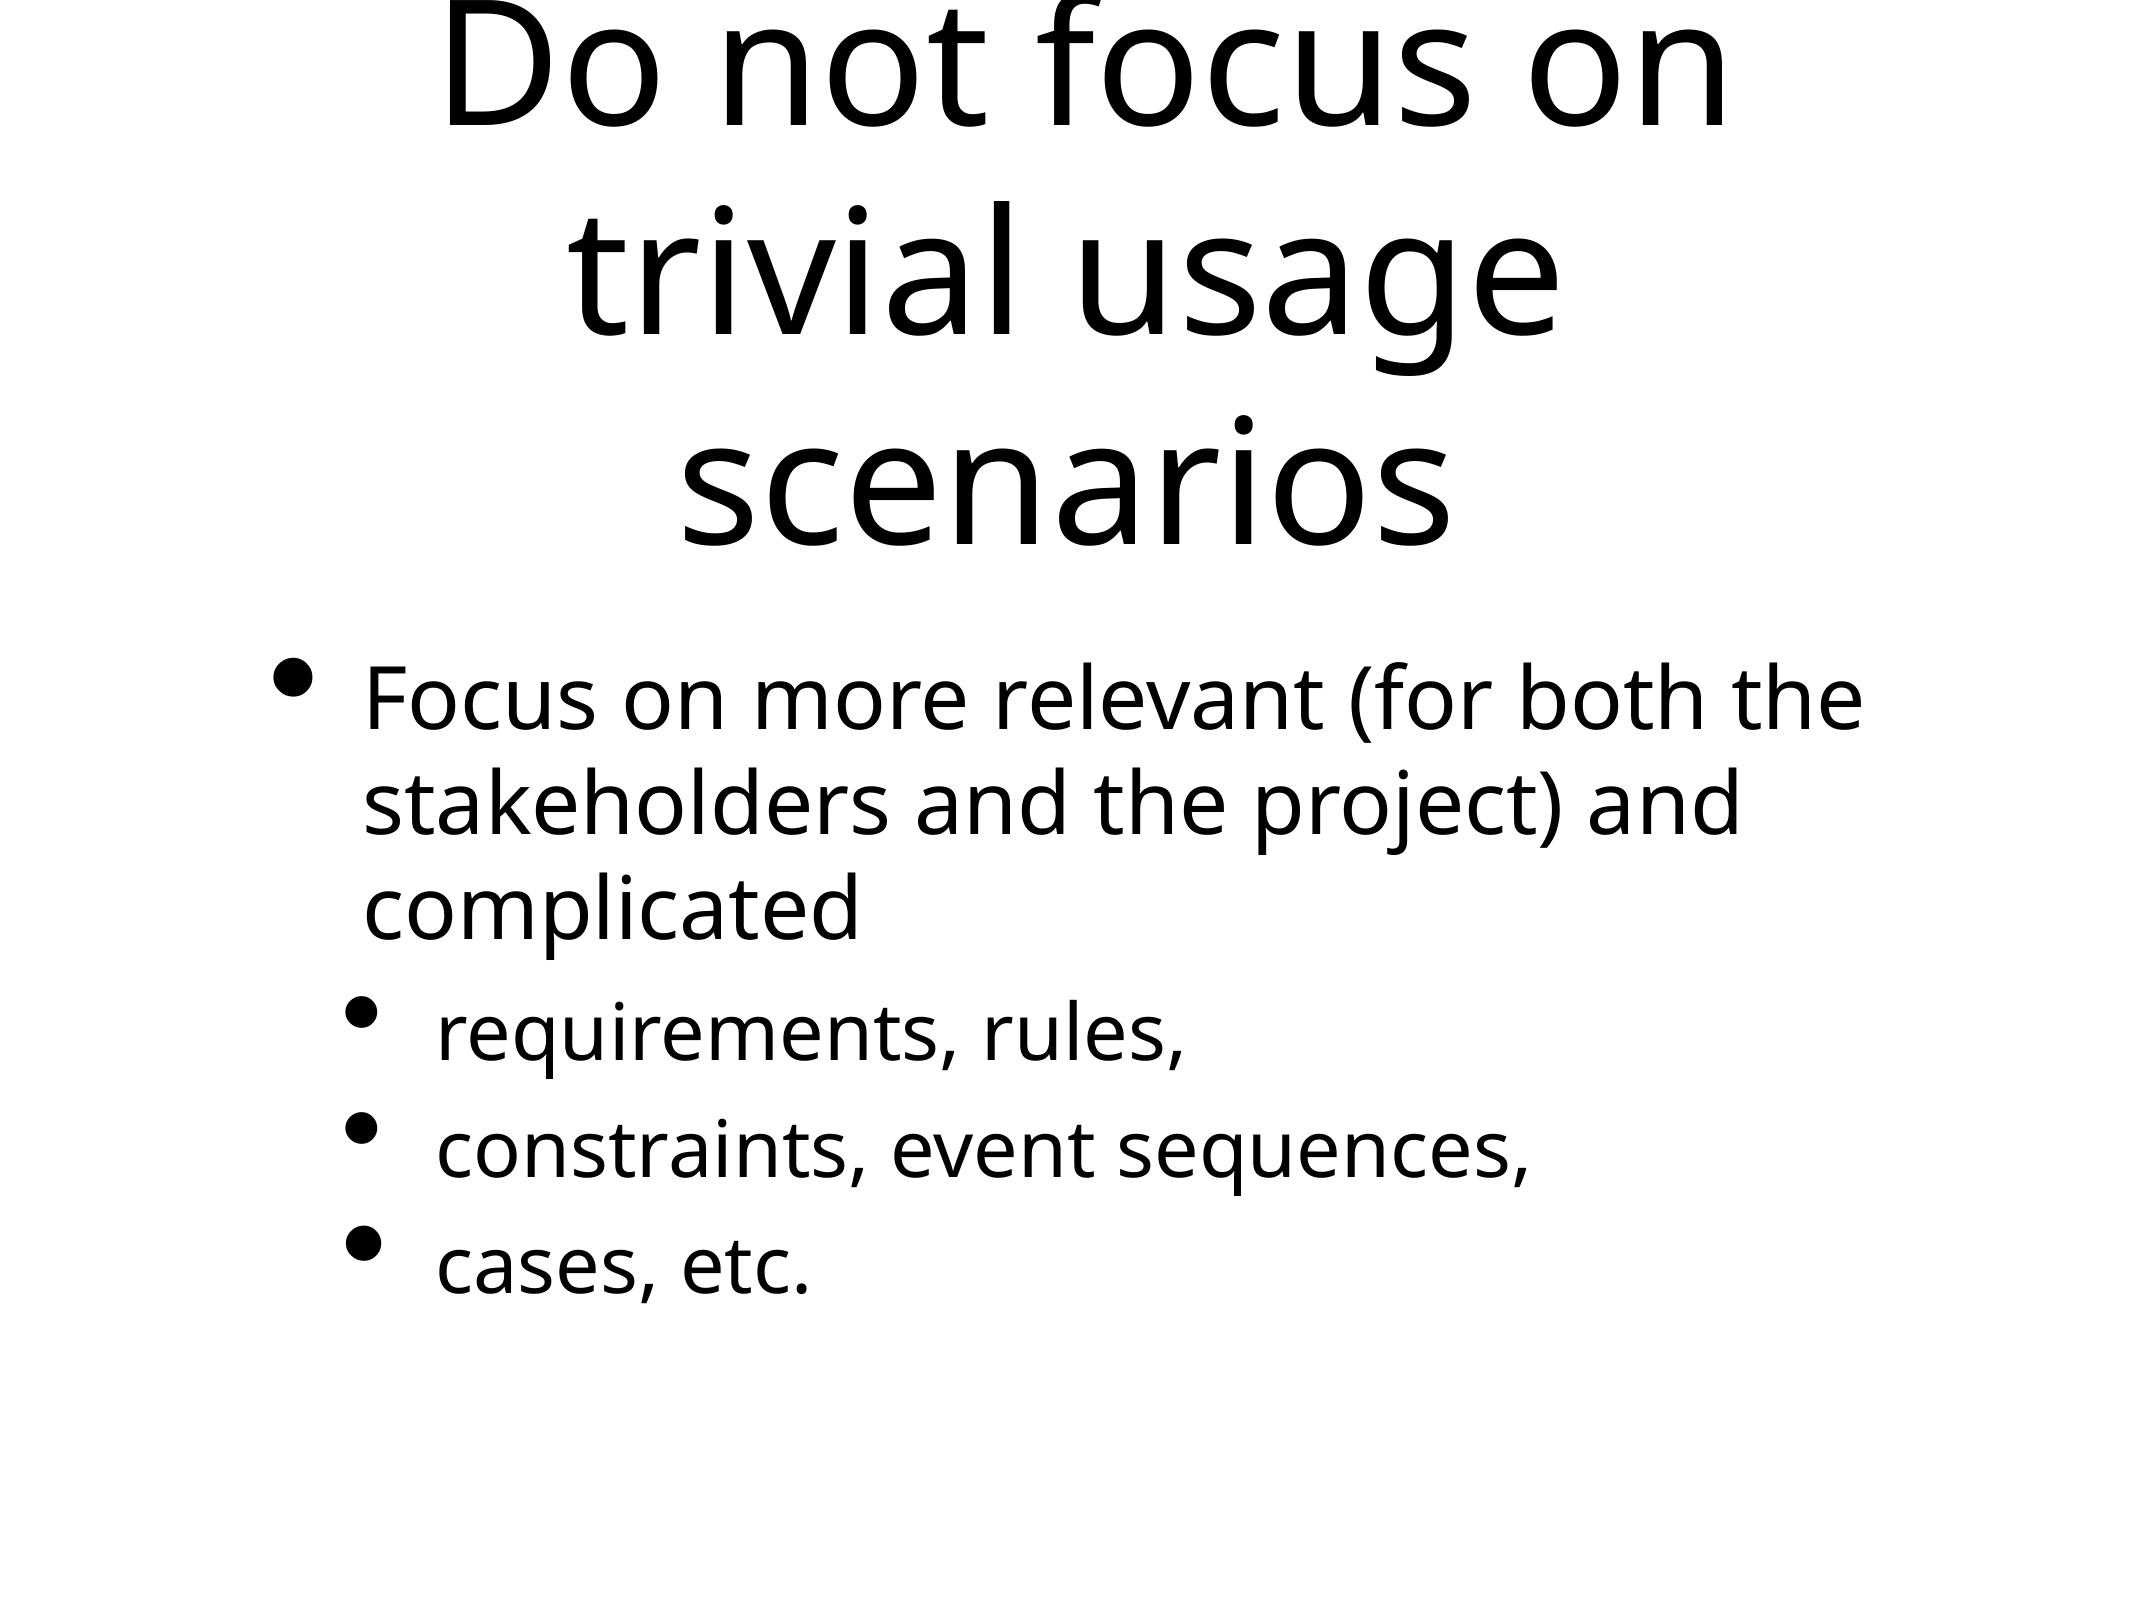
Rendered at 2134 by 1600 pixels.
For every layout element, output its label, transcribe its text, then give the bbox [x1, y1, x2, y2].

list Focus on more relevant (for both the stakeholders and the project) and complicated requirements, rules, constraints, event sequences, cases, etc. [207, 505, 1926, 1444]
title Do not focus on trivial usage scenarios [207, 41, 1926, 489]
